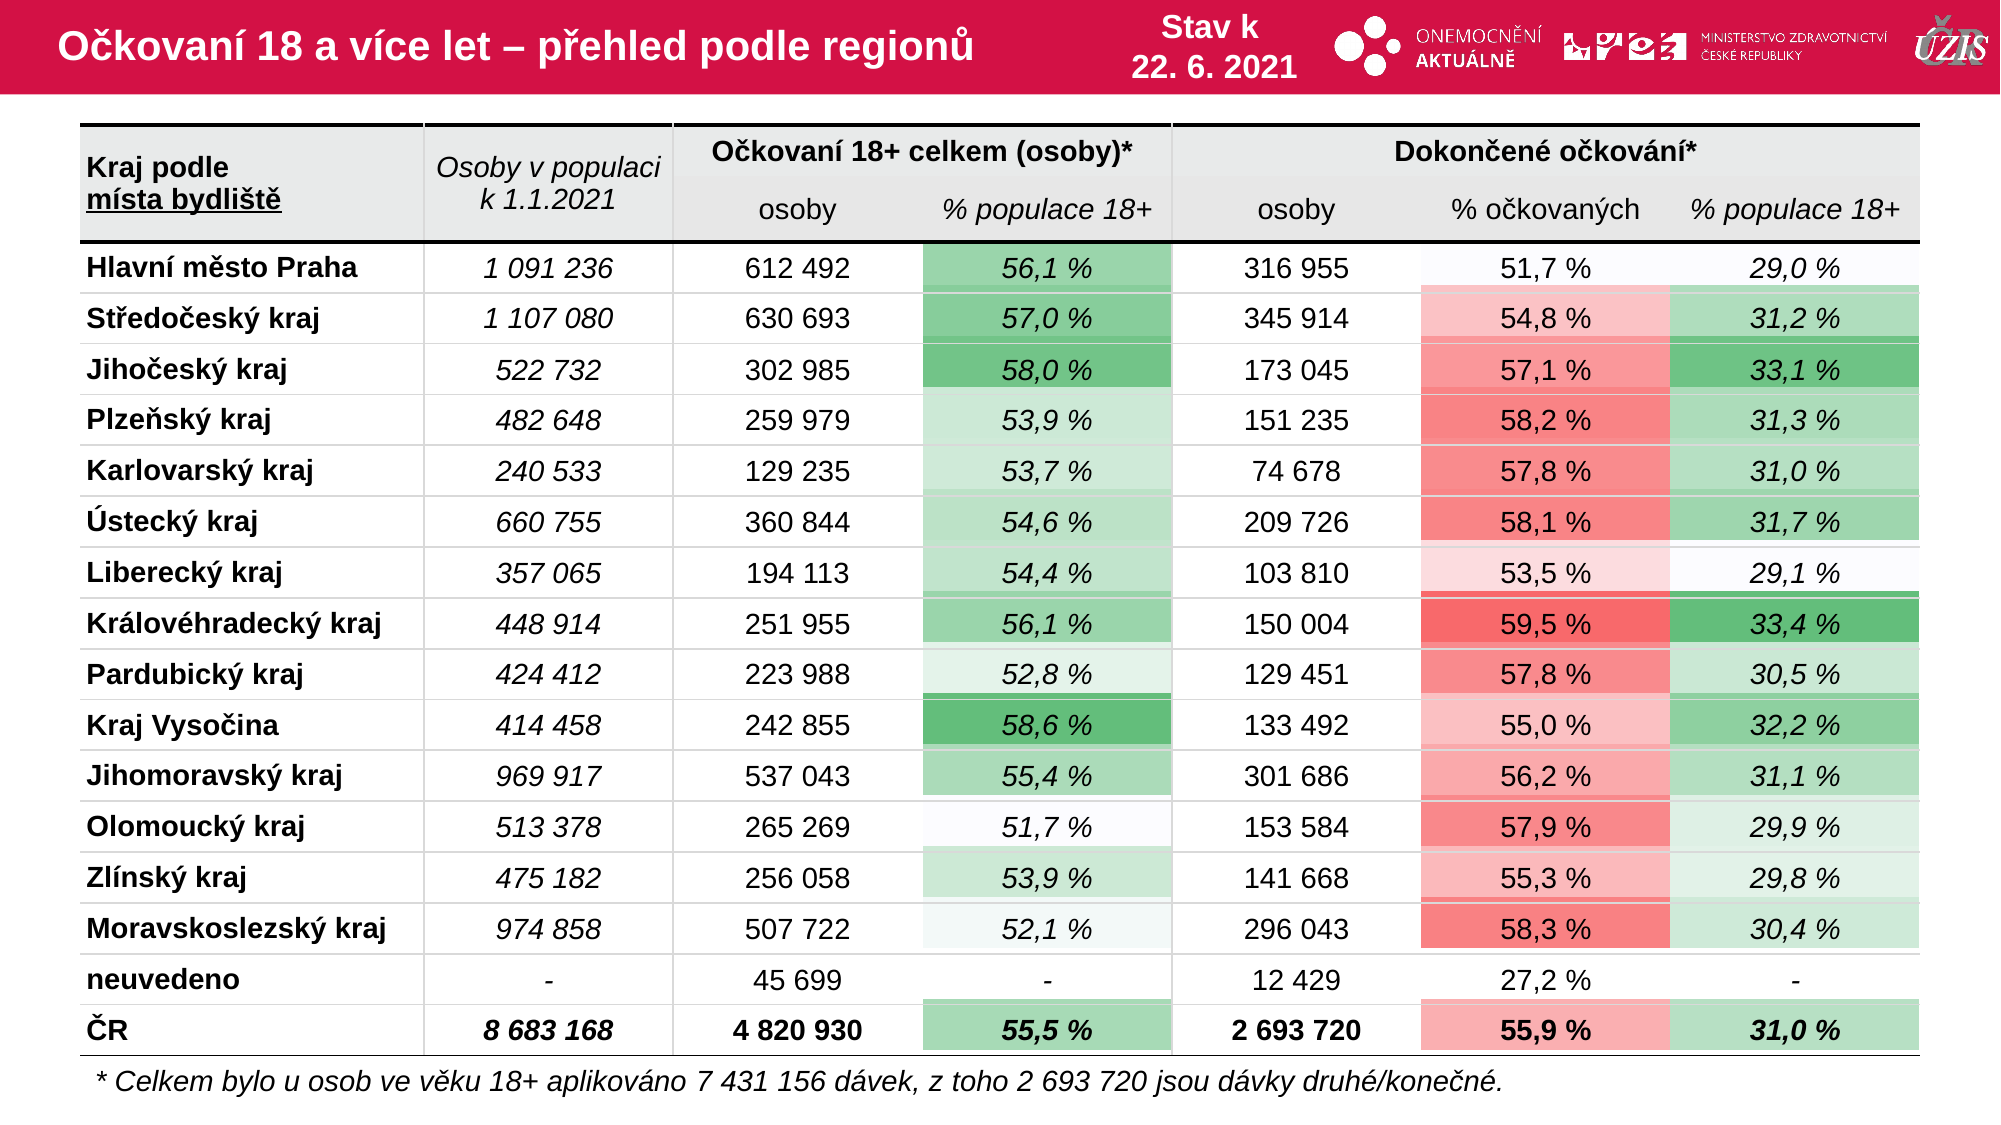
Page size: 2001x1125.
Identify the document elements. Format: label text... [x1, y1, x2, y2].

table_cell 660 755 [425, 497, 672, 546]
table_cell 316 955 [1173, 244, 1421, 292]
table_cell 33,4 % [1671, 599, 1920, 648]
table_cell 151 235 [1173, 395, 1421, 444]
table_header Kraj podle místa bydliště [80, 127, 423, 240]
table_cell 194 113 [674, 548, 923, 597]
table_cell 54,4 % [923, 548, 1171, 597]
table_cell Olomoucký kraj [80, 802, 423, 851]
table_cell 30,4 % [1671, 904, 1920, 953]
table_cell 969 917 [425, 751, 672, 800]
table_cell 1 107 080 [425, 294, 672, 343]
table_cell Pardubický kraj [80, 650, 423, 699]
table_cell 33,1 % [1671, 344, 1920, 394]
table_cell 141 668 [1173, 853, 1421, 902]
table_cell 53,7 % [923, 446, 1171, 495]
table_cell 12 429 [1173, 955, 1421, 1004]
table_cell 150 004 [1173, 599, 1421, 648]
table_cell Středočeský kraj [80, 294, 423, 343]
table_cell 522 732 [425, 344, 672, 394]
table_cell osoby [674, 176, 923, 240]
table_cell Hlavní město Praha [80, 244, 423, 292]
table_cell 27,2 % [1421, 955, 1671, 1004]
table_cell Jihomoravský kraj [80, 751, 423, 800]
table_cell 58,0 % [923, 344, 1171, 394]
table_cell 242 855 [674, 700, 923, 749]
table_cell 51,7 % [923, 802, 1171, 851]
table_cell 133 492 [1173, 700, 1421, 749]
table_cell Zlínský kraj [80, 853, 423, 902]
table_cell 612 492 [674, 244, 923, 292]
table_cell Liberecký kraj [80, 548, 423, 597]
table_cell 31,0 % [1671, 1005, 1920, 1055]
table_cell 129 451 [1173, 650, 1421, 699]
table_cell 54,6 % [923, 497, 1171, 546]
table_cell 56,1 % [923, 599, 1171, 648]
table_cell Kraj Vysočina [80, 700, 423, 749]
table_cell 29,9 % [1671, 802, 1920, 851]
table_cell 129 235 [674, 446, 923, 495]
table_cell 103 810 [1173, 548, 1421, 597]
table_cell 58,6 % [923, 700, 1171, 749]
table_cell 2 693 720 [1173, 1005, 1421, 1055]
table_cell 513 378 [425, 802, 672, 851]
table_cell 1 091 236 [425, 244, 672, 292]
table_cell 357 065 [425, 548, 672, 597]
text_box * Celkem bylo u osob ve věku 18+ aplikováno 7 431 156 dávek, z toho 2 693 720 jsou dávky druhé/konečné. [80, 1055, 1871, 1105]
table_cell Plzeňský kraj [80, 395, 423, 444]
table_cell 56,2 % [1421, 751, 1671, 800]
title Očkovaní 18 a více let – přehled podle regionů [42, 0, 1262, 95]
table_cell 256 058 [674, 853, 923, 902]
table_cell 53,9 % [923, 395, 1171, 444]
table_cell 240 533 [425, 446, 672, 495]
table_cell 424 412 [425, 650, 672, 699]
table_cell - [923, 955, 1171, 1004]
table_cell 29,0 % [1671, 244, 1920, 292]
table_cell 32,2 % [1671, 700, 1920, 749]
table_cell 31,7 % [1671, 497, 1920, 546]
table_cell 31,1 % [1671, 751, 1920, 800]
table_cell 30,5 % [1671, 650, 1920, 699]
table_cell 630 693 [674, 294, 923, 343]
table_cell 45 699 [674, 955, 923, 1004]
table_header Osoby v populaci k 1.1.2021 [425, 127, 672, 240]
table_cell 53,9 % [923, 853, 1171, 902]
table_cell 537 043 [674, 751, 923, 800]
table_header Očkovaní 18+ celkem (osoby)* [674, 127, 1171, 176]
picture [1341, 16, 1542, 76]
table_cell 8 683 168 [425, 1005, 672, 1055]
table_cell 29,1 % [1671, 548, 1920, 597]
table_cell Jihočeský kraj [80, 344, 423, 394]
table_cell 55,5 % [923, 1005, 1171, 1055]
table_cell - [1671, 955, 1920, 1004]
table_cell 53,5 % [1421, 548, 1671, 597]
table_cell 74 678 [1173, 446, 1421, 495]
table_cell 209 726 [1173, 497, 1421, 546]
table_cell 55,3 % [1421, 853, 1671, 902]
table_cell 29,8 % [1671, 853, 1920, 902]
table_cell 4 820 930 [674, 1005, 923, 1055]
table_cell 57,0 % [923, 294, 1171, 343]
table_cell 57,8 % [1421, 446, 1671, 495]
table_cell % očkovaných [1421, 176, 1671, 240]
table_cell 58,3 % [1421, 904, 1671, 953]
table_cell 345 914 [1173, 294, 1421, 343]
table_cell ČR [80, 1005, 423, 1055]
table_header Dokončené očkování* [1173, 127, 1920, 176]
table_cell 54,8 % [1421, 294, 1671, 343]
table_cell - [425, 955, 672, 1004]
table_cell 173 045 [1173, 344, 1421, 394]
table_cell 974 858 [425, 904, 672, 953]
table_cell 58,2 % [1421, 395, 1671, 444]
table_cell Ústecký kraj [80, 497, 423, 546]
table_cell Moravskoslezský kraj [80, 904, 423, 953]
table_cell 58,1 % [1421, 497, 1671, 546]
table_cell 259 979 [674, 395, 923, 444]
table_cell Královéhradecký kraj [80, 599, 423, 648]
table_cell 55,0 % [1421, 700, 1671, 749]
picture [1915, 15, 1989, 66]
table_cell 31,0 % [1671, 446, 1920, 495]
table_cell 482 648 [425, 395, 672, 444]
table_cell 302 985 [674, 344, 923, 394]
table_cell Karlovarský kraj [80, 446, 423, 495]
table_cell 153 584 [1173, 802, 1421, 851]
table_cell 52,8 % [923, 650, 1171, 699]
table_cell 301 686 [1173, 751, 1421, 800]
text_box Stav k 22. 6. 2021 [1088, 0, 1341, 93]
table_cell 223 988 [674, 650, 923, 699]
table_cell 251 955 [674, 599, 923, 648]
table_cell 57,1 % [1421, 344, 1671, 394]
table_cell 51,7 % [1421, 244, 1671, 292]
table_cell 57,9 % [1421, 802, 1671, 851]
table_cell % populace 18+ [923, 176, 1171, 240]
table_cell % populace 18+ [1671, 176, 1920, 240]
table_cell 55,9 % [1421, 1005, 1671, 1055]
table_cell 52,1 % [923, 904, 1171, 953]
table_cell 448 914 [425, 599, 672, 648]
table_cell 56,1 % [923, 244, 1171, 292]
table_cell 296 043 [1173, 904, 1421, 953]
picture [1563, 31, 1888, 60]
table_cell osoby [1173, 176, 1421, 240]
table_cell 265 269 [674, 802, 923, 851]
table_cell 507 722 [674, 904, 923, 953]
table_cell 31,3 % [1671, 395, 1920, 444]
table_cell 57,8 % [1421, 650, 1671, 699]
table_cell 475 182 [425, 853, 672, 902]
table_cell 55,4 % [923, 751, 1171, 800]
table_cell 414 458 [425, 700, 672, 749]
table_cell 31,2 % [1671, 294, 1920, 343]
table_cell 59,5 % [1421, 599, 1671, 648]
table_cell 360 844 [674, 497, 923, 546]
table_cell neuvedeno [80, 955, 423, 1004]
